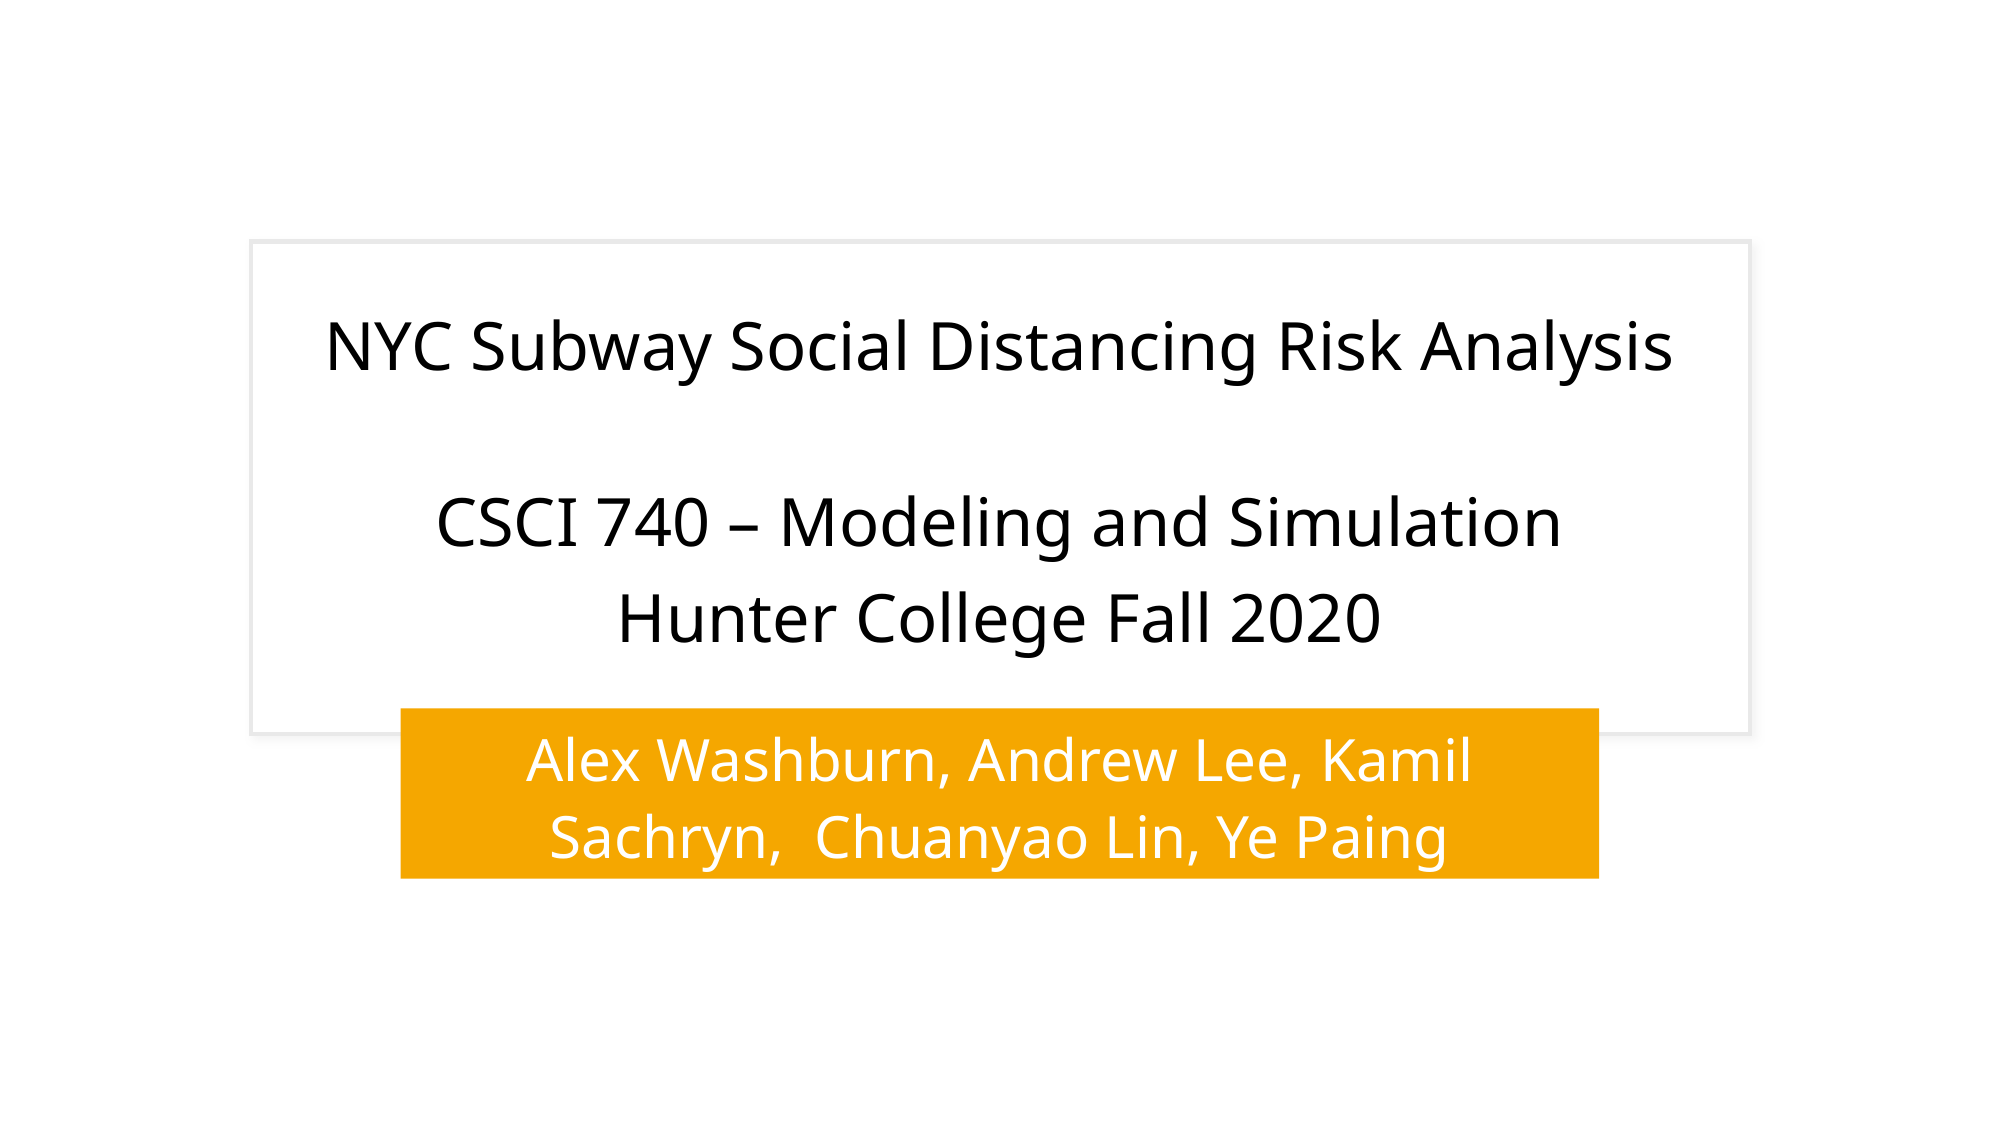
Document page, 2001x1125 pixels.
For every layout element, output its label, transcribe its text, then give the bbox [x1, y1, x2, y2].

text_box NYC Subway Social Distancing Risk Analysis CSCI 740 – Modeling and Simulation Hunter College Fall 2020 [296, 299, 1704, 645]
text_box Alex Washburn, Andrew Lee, Kamil Sachryn, Chuanyao Lin, Ye Paing [400, 708, 1600, 879]
